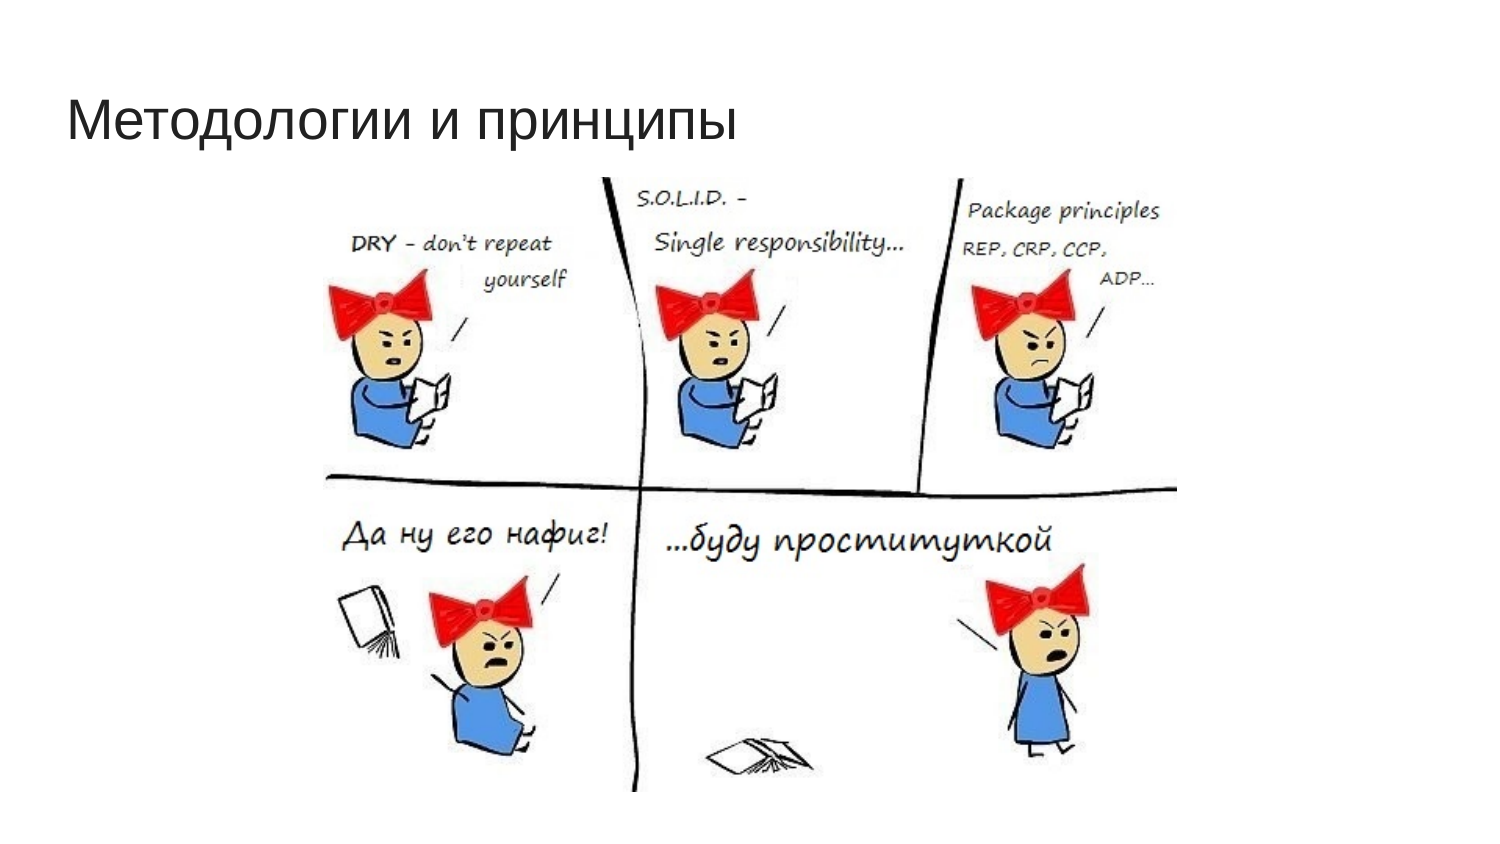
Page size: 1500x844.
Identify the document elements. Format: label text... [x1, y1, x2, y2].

title Методологии и принципы [51, 72, 1449, 167]
picture [323, 177, 1177, 793]
